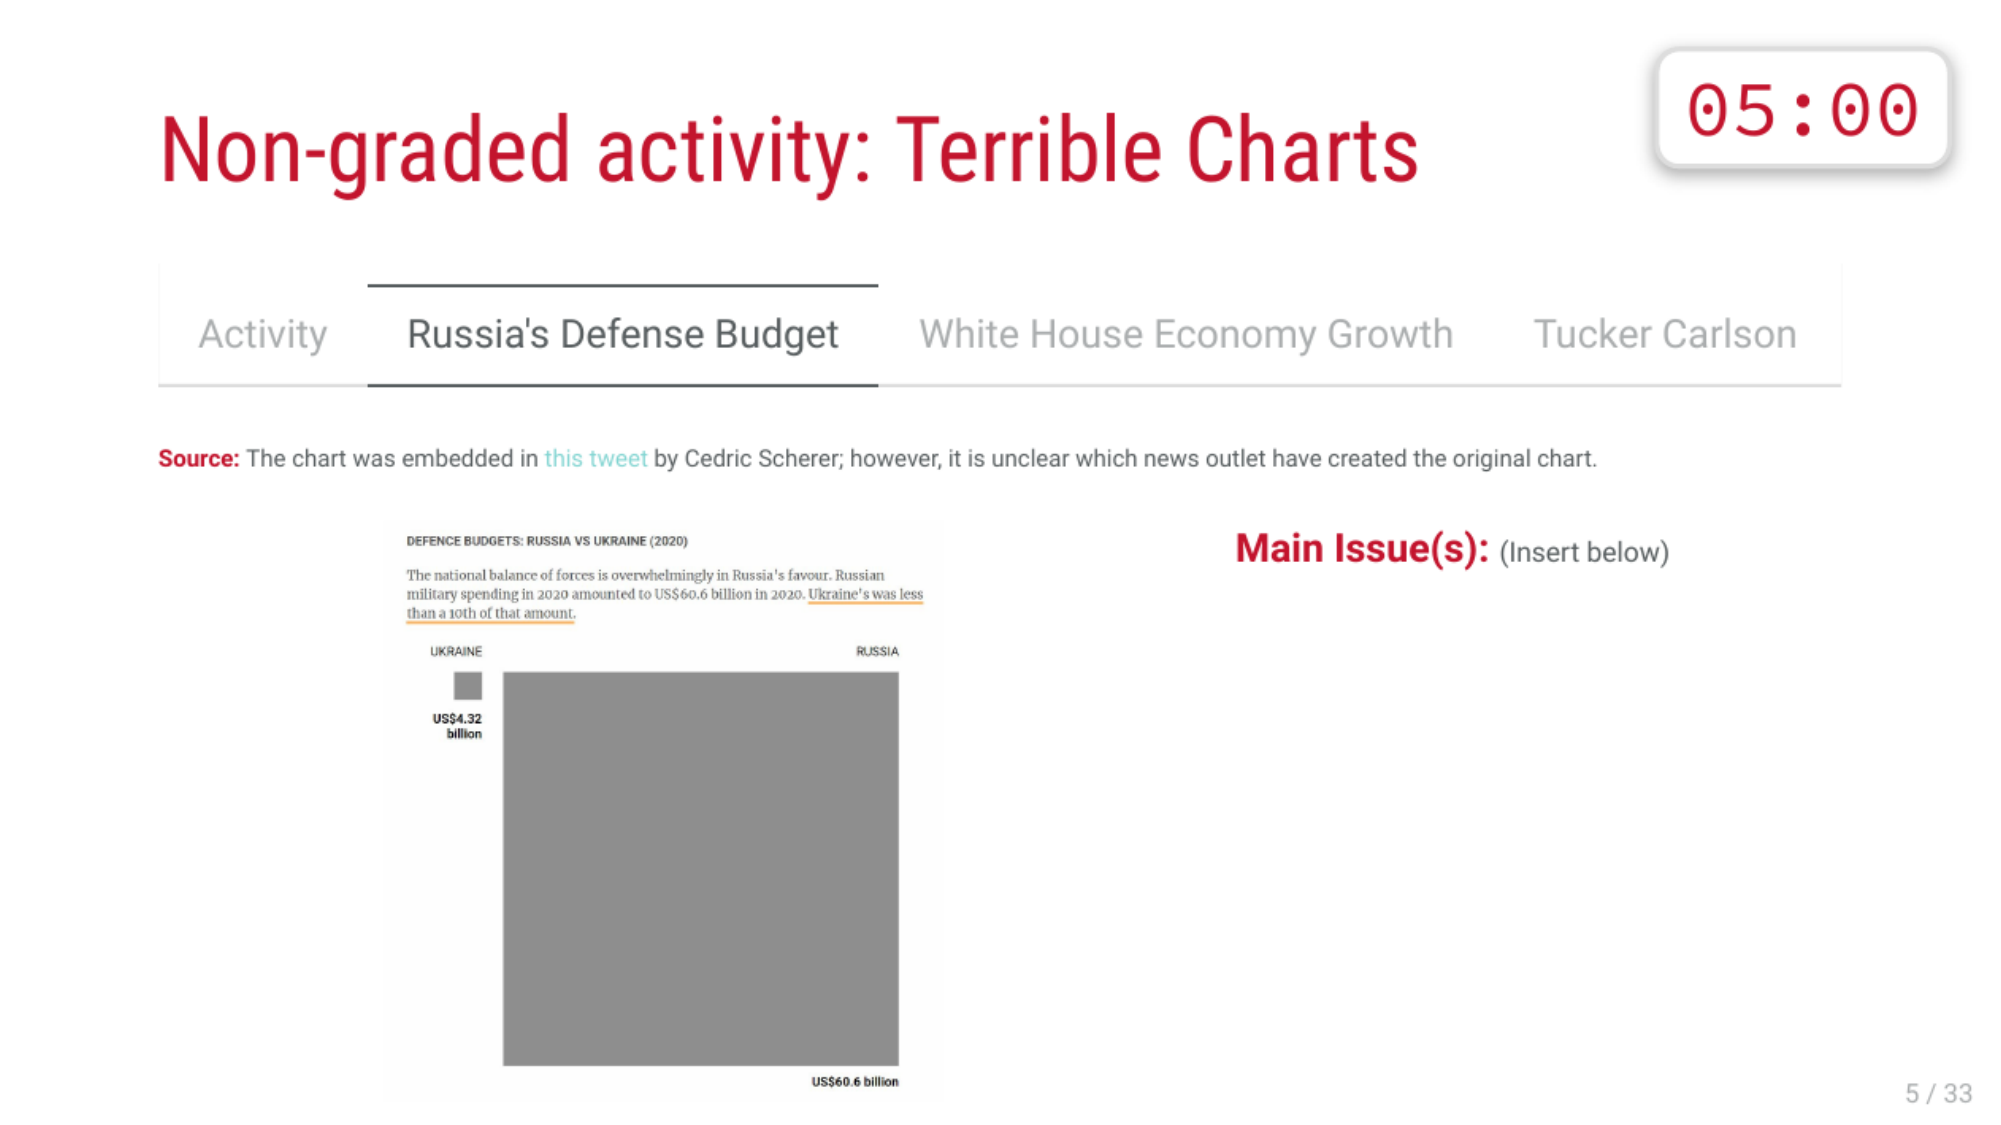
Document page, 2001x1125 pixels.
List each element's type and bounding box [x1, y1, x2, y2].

list [0, 0, 2000, 1125]
